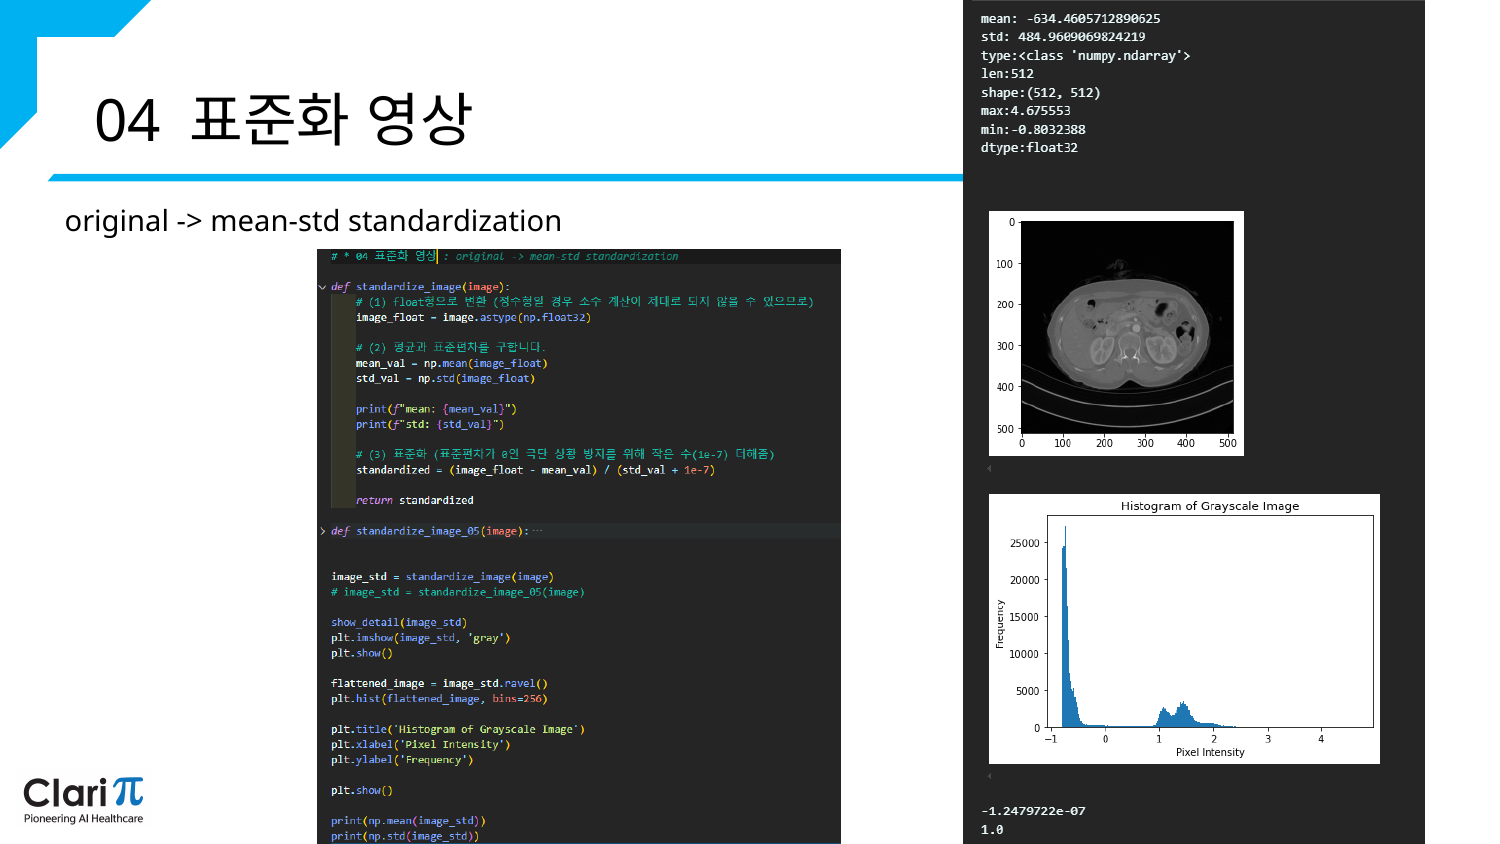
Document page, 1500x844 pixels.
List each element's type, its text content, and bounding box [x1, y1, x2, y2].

picture [317, 249, 841, 844]
list 04 표준화 영상 [1429, 75, 1437, 164]
picture [15, 769, 152, 827]
list 04 표준화 영상 [75, 75, 958, 164]
text_box original -> mean-std standardization [49, 199, 802, 245]
picture [963, 0, 1425, 844]
